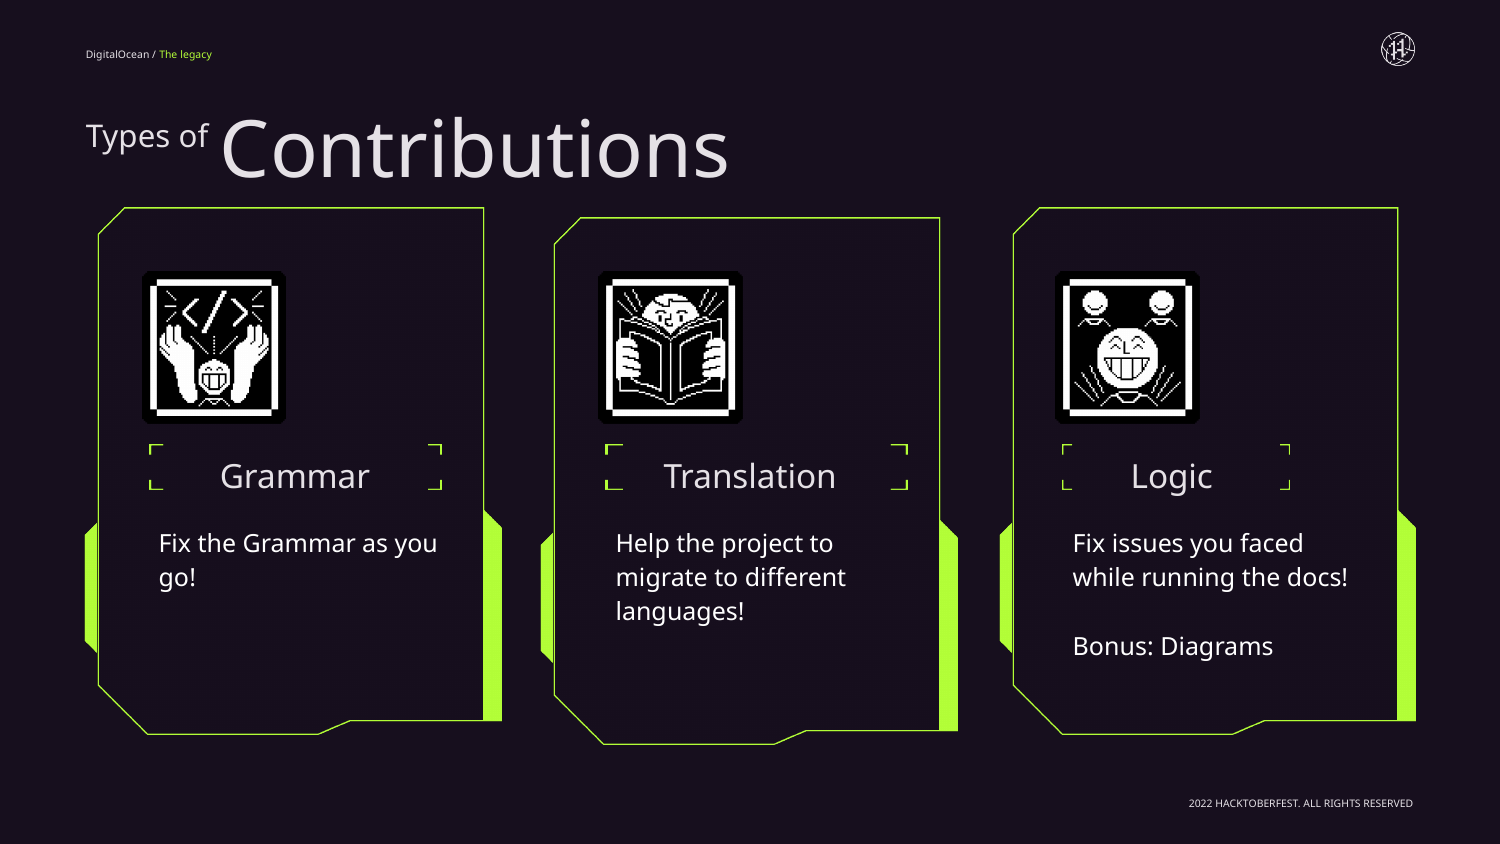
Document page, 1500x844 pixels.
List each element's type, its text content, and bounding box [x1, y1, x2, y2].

picture [1380, 32, 1415, 66]
picture [998, 207, 1417, 735]
text_box 2022 HACKTOBERFEST. ALL RIGHTS RESERVED [1152, 792, 1414, 807]
picture [84, 207, 502, 735]
picture [540, 216, 958, 745]
text_box DigitalOcean / The legacy [85, 39, 269, 59]
text_box Types of [85, 109, 220, 146]
text_box Contributions [220, 79, 777, 173]
